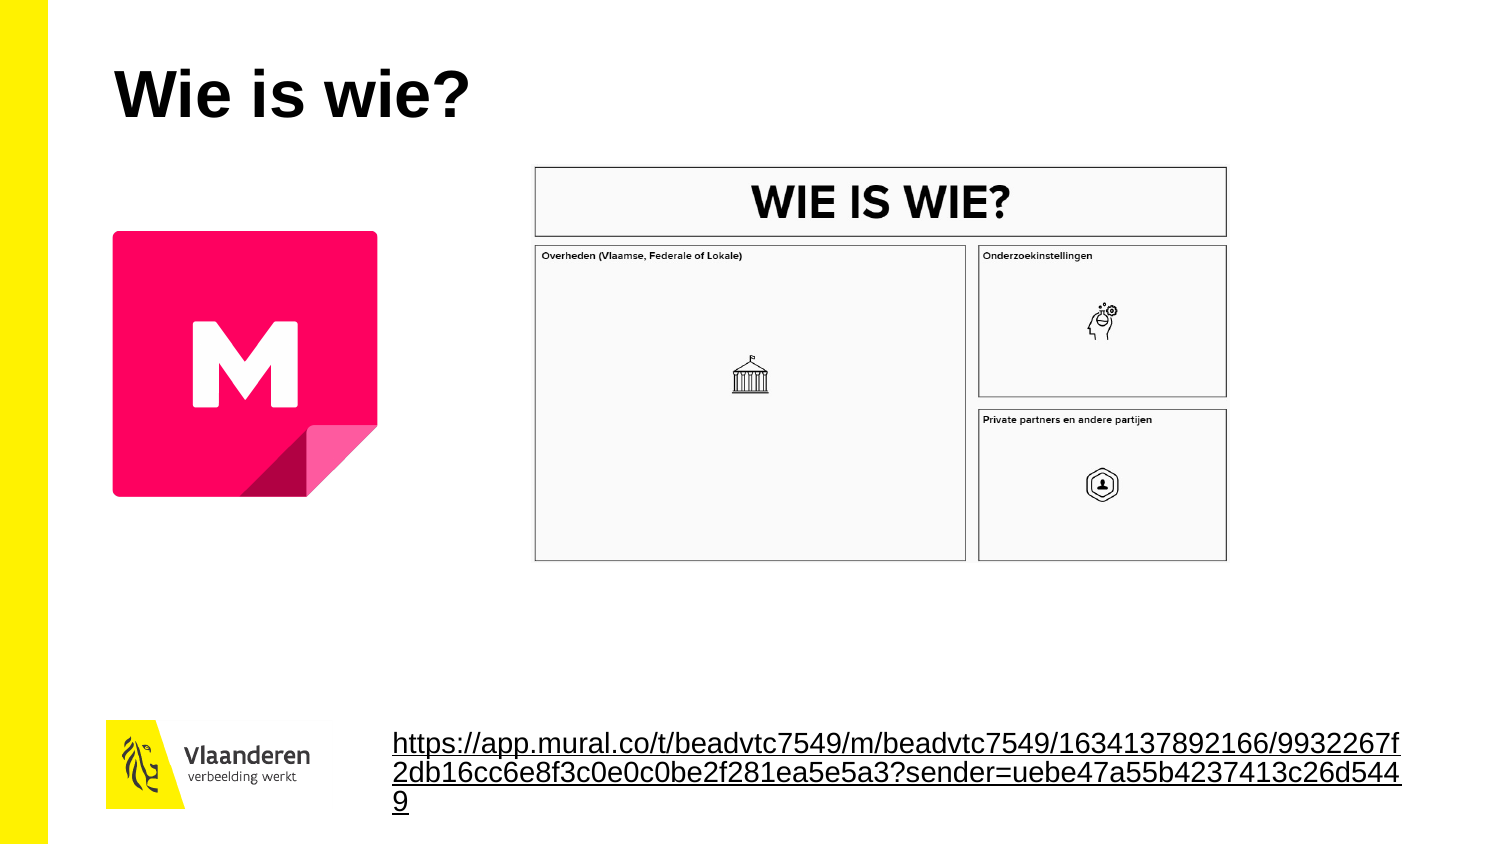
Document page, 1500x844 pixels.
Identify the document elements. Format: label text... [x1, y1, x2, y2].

text_box Wie is wie? [103, 44, 1397, 167]
picture [530, 164, 1230, 564]
picture [106, 720, 333, 809]
text_box https://app.mural.co/t/beadvtc7549/m/beadvtc7549/1634137892166/9932267f2db16cc6e8f3c0e0c0be2f281ea5e5a3?sender=uebe47a55b4237413c26d5449 [377, 708, 1430, 809]
picture [112, 231, 378, 497]
